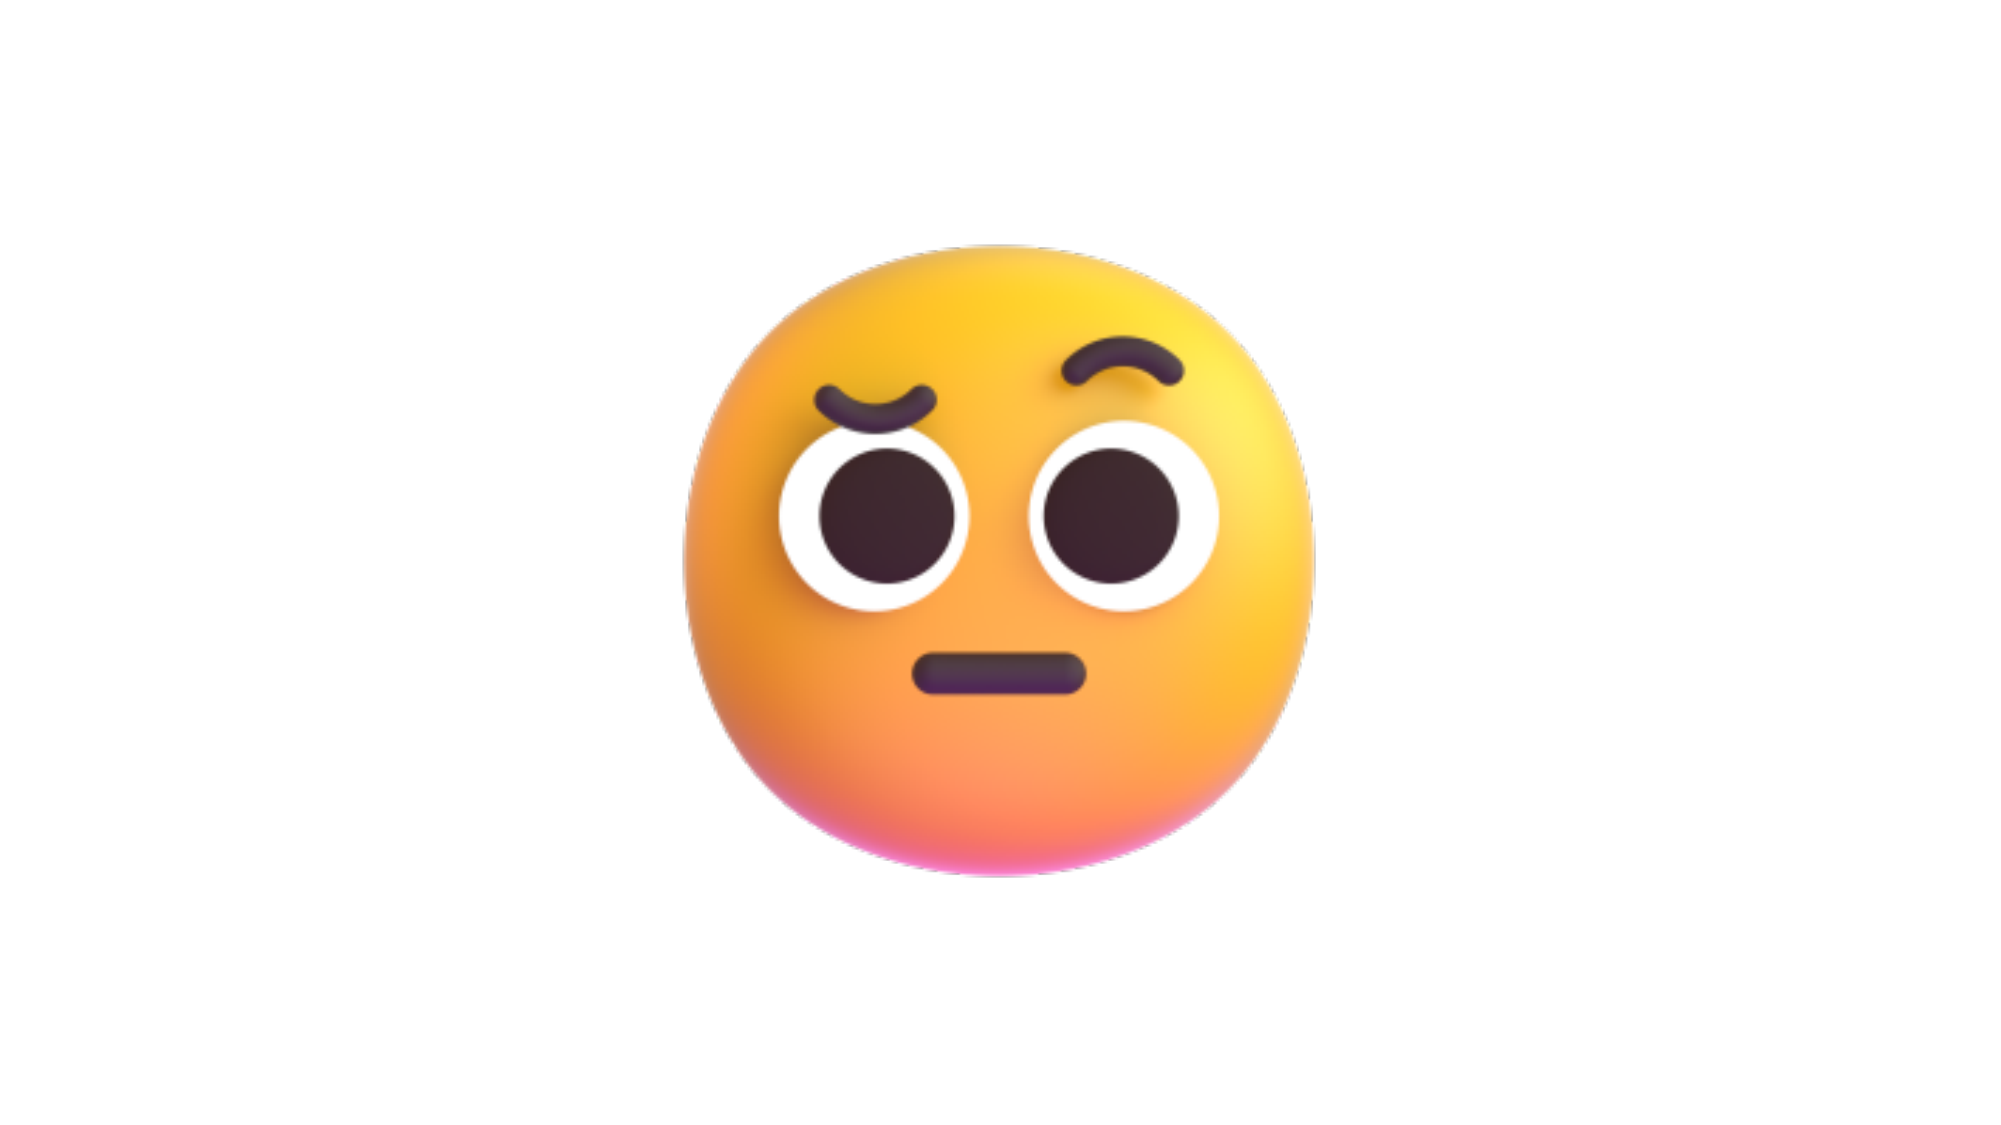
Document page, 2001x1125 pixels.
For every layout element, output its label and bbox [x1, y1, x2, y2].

picture [638, 201, 1361, 924]
